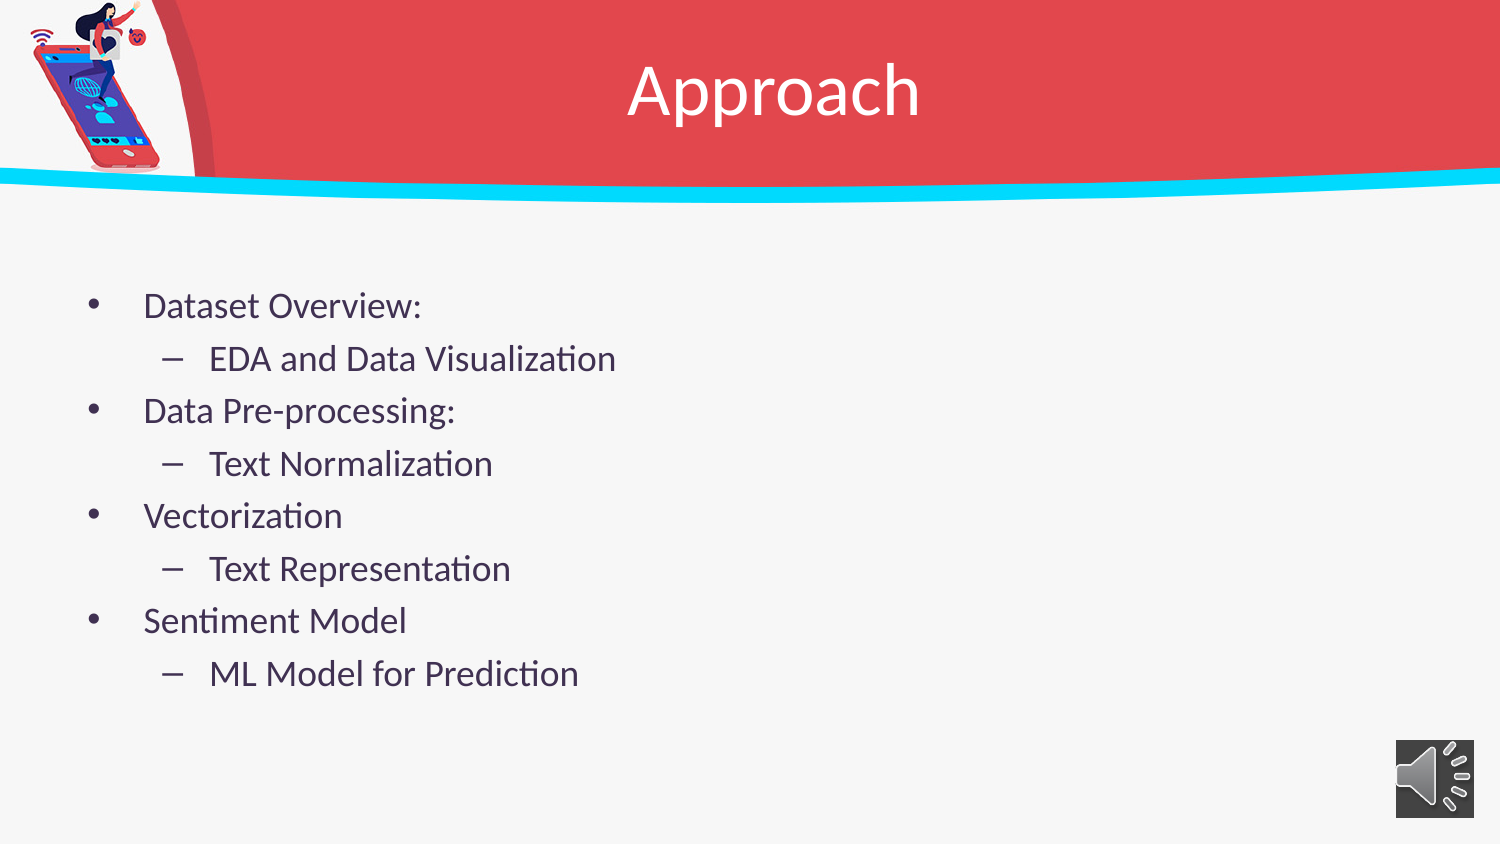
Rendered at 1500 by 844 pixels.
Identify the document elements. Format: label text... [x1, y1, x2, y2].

list Dataset Overview: EDA and Data Visualization Data Pre-processing: Text Normalization Vectorization Text Representation Sentiment Model ML Model for Prediction [72, 221, 951, 782]
title Approach [98, 0, 1452, 172]
picture [0, 0, 1500, 844]
